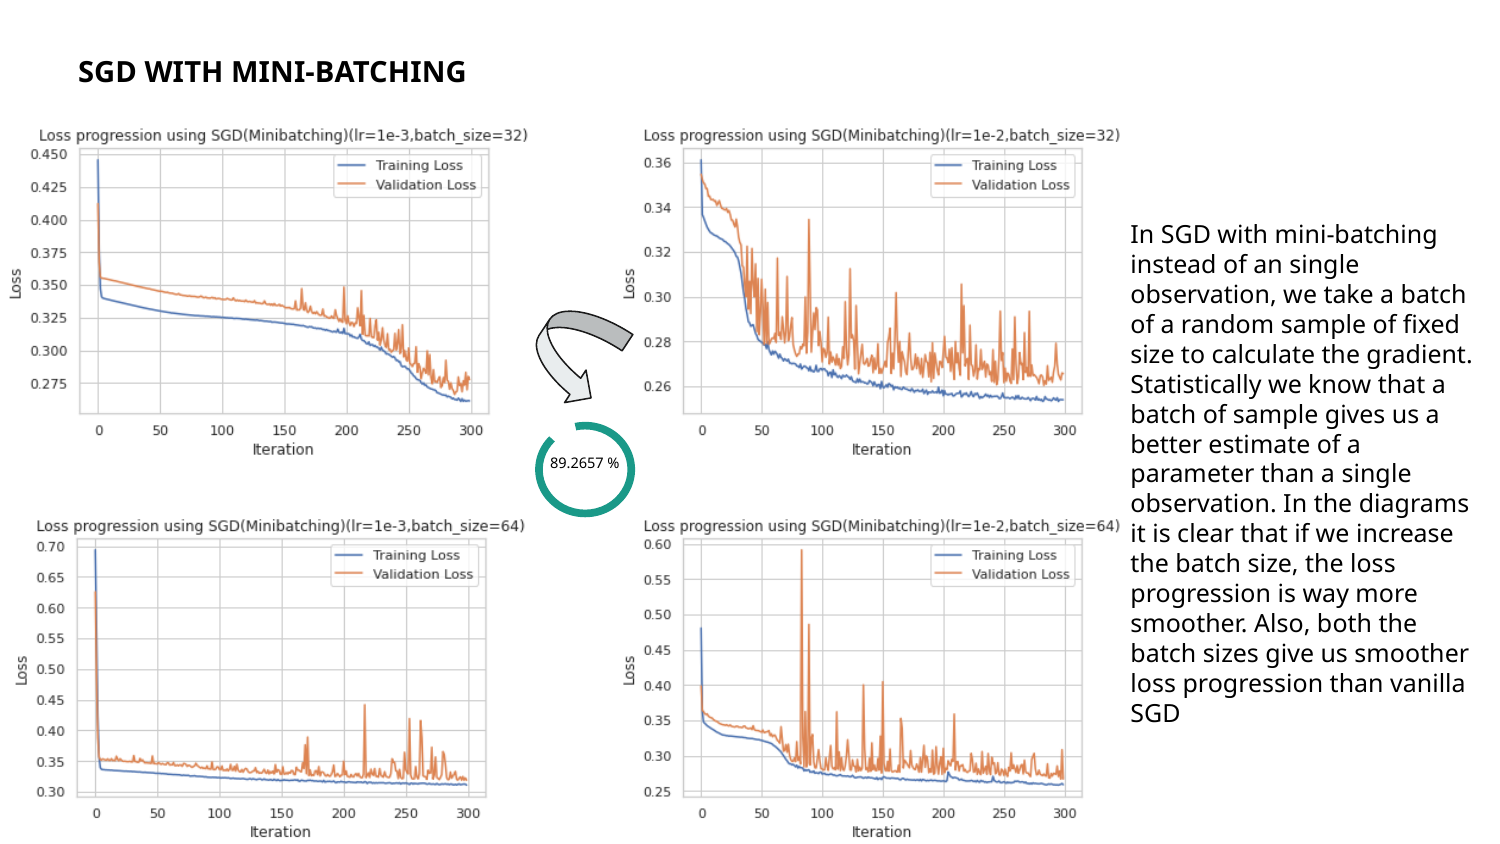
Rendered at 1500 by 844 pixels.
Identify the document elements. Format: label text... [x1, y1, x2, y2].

text_box SGD WITH MINI-BATCHING [63, 38, 577, 104]
picture [0, 120, 536, 468]
text_box [540, 311, 609, 403]
picture [614, 120, 1129, 468]
picture [614, 511, 1129, 844]
text_box [536, 481, 634, 518]
text_box [542, 436, 555, 445]
picture [5, 511, 534, 844]
text_box 89.2657 % [535, 445, 636, 481]
text_box [574, 421, 609, 437]
text_box In SGD with mini-batching instead of an single observation, we take a batch of a random sample of fixed size to calculate the gradient. Statistically we know that a batch of sample gives us a better estimate of a parameter than a single observation. In the diagrams it is clear that if we increase the batch size, the loss progression is way more smoother. Also, both the batch sizes give us smoother loss progression than vanilla SGD [1115, 203, 1494, 743]
